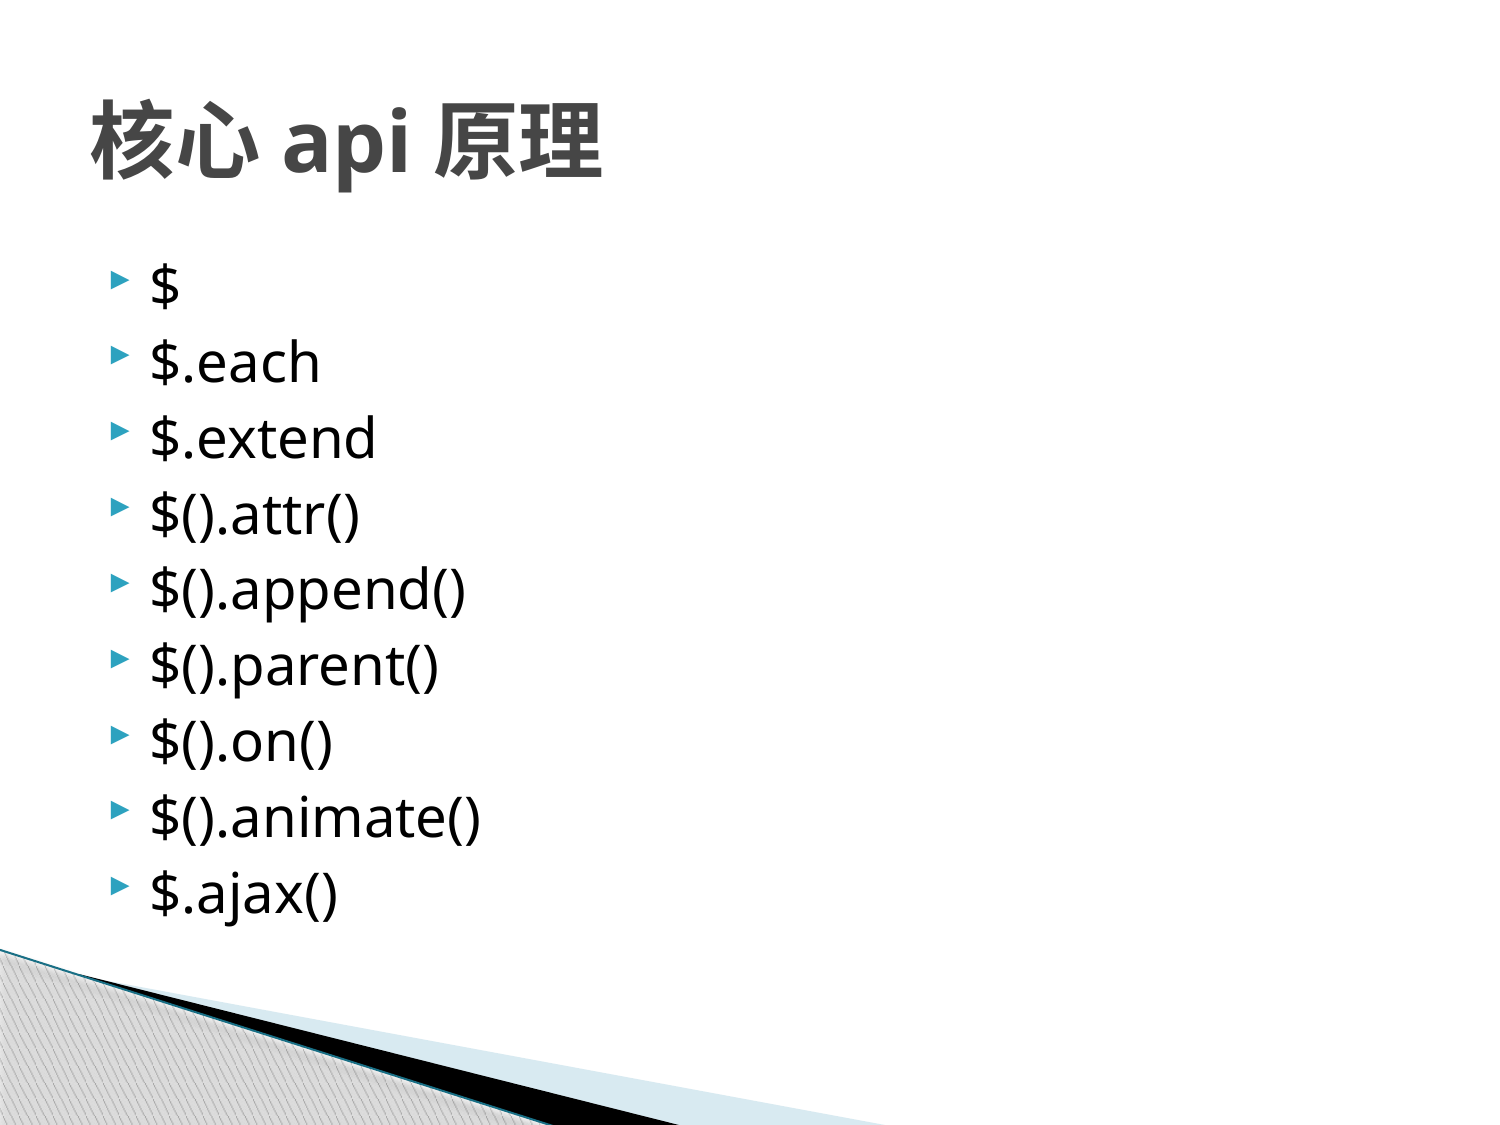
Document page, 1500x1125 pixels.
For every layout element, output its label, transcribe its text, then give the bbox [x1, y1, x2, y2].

list $ $.each $.extend $().attr() $().append() $().parent() $().on() $().animate() $.ajax() [75, 243, 1425, 986]
title 核心api原理 [75, 45, 1425, 233]
